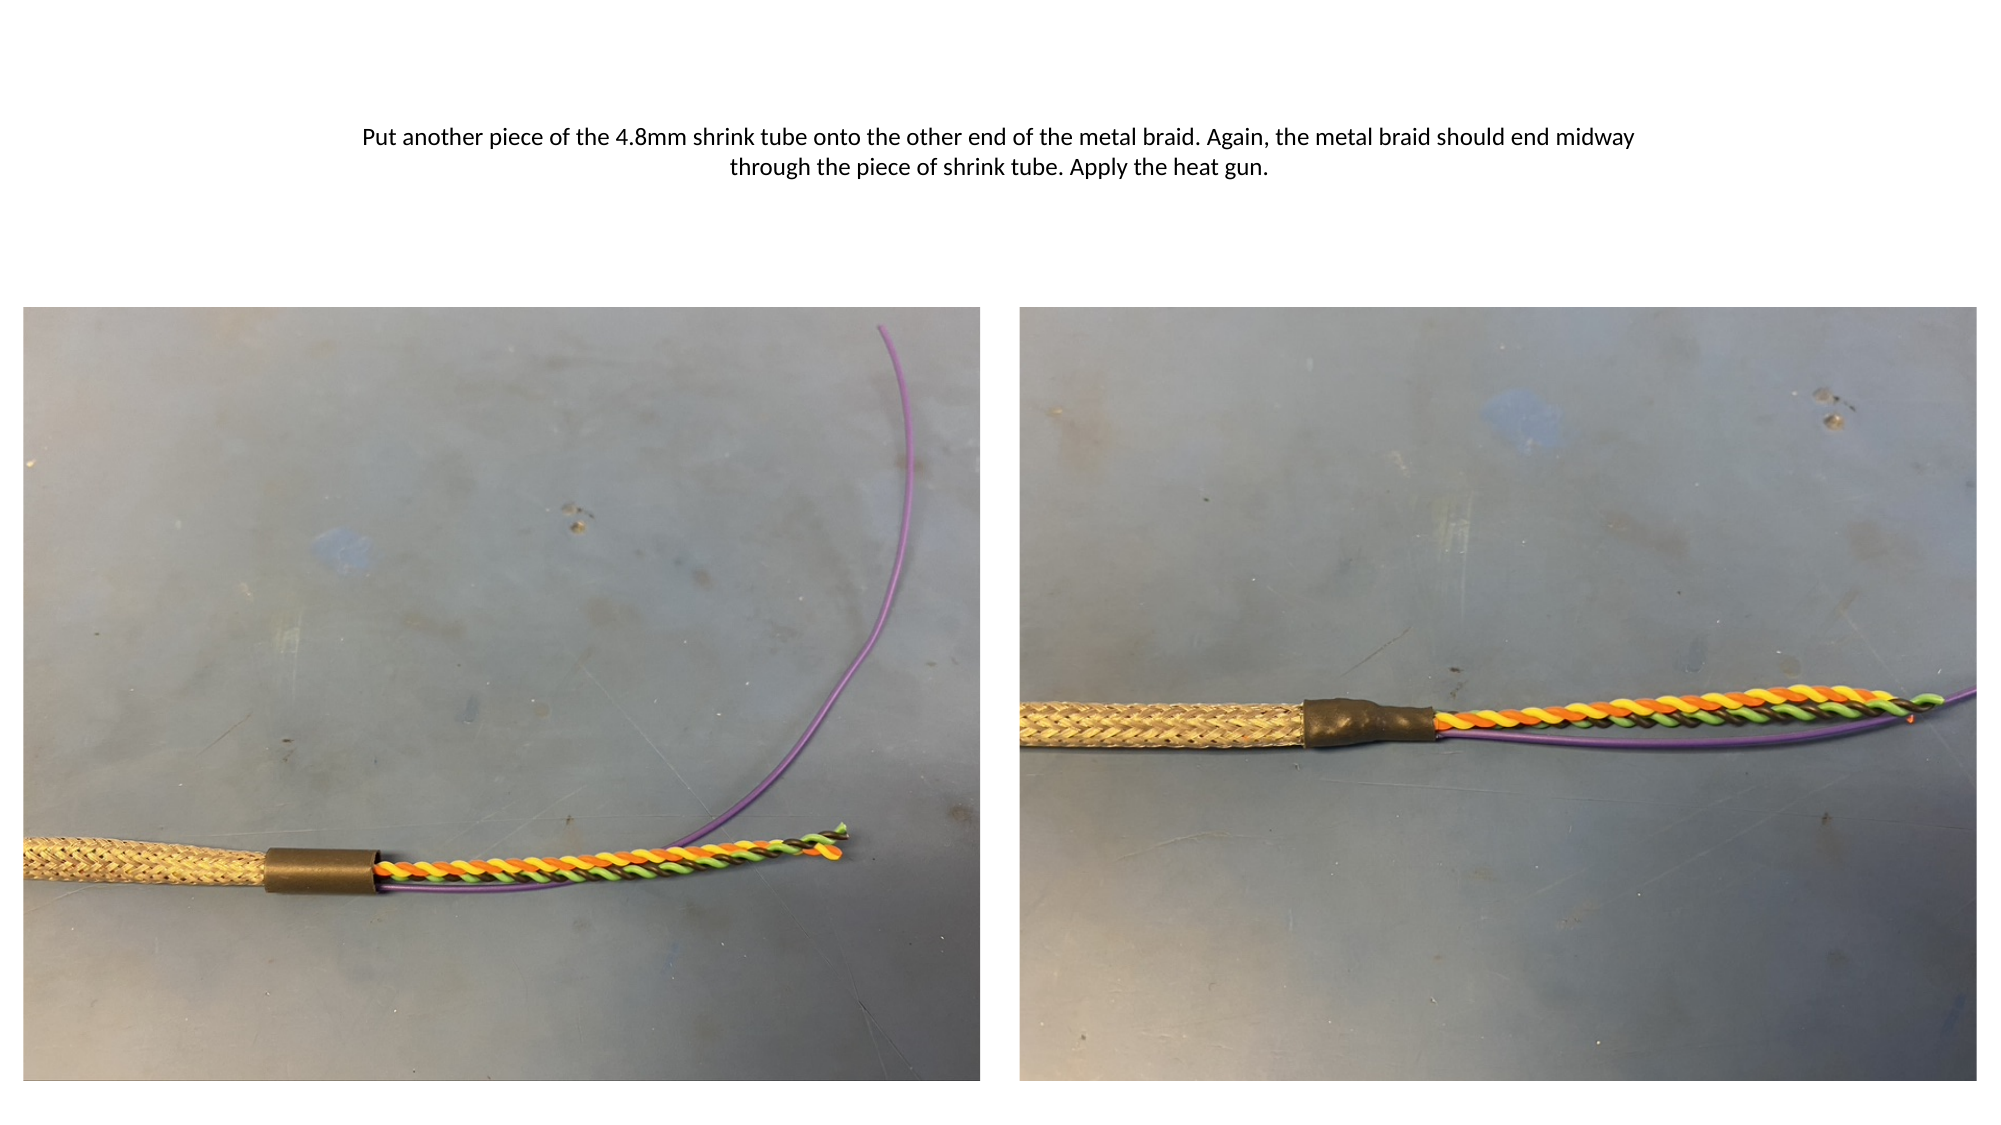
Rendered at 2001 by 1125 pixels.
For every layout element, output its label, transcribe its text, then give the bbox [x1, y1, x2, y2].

picture [23, 307, 981, 1081]
text_box Put another piece of the 4.8mm shrink tube onto the other end of the metal braid. Again, the metal braid should end midway through the piece of shrink tube. Apply the heat gun. [328, 113, 1672, 188]
picture [1019, 307, 1977, 1081]
